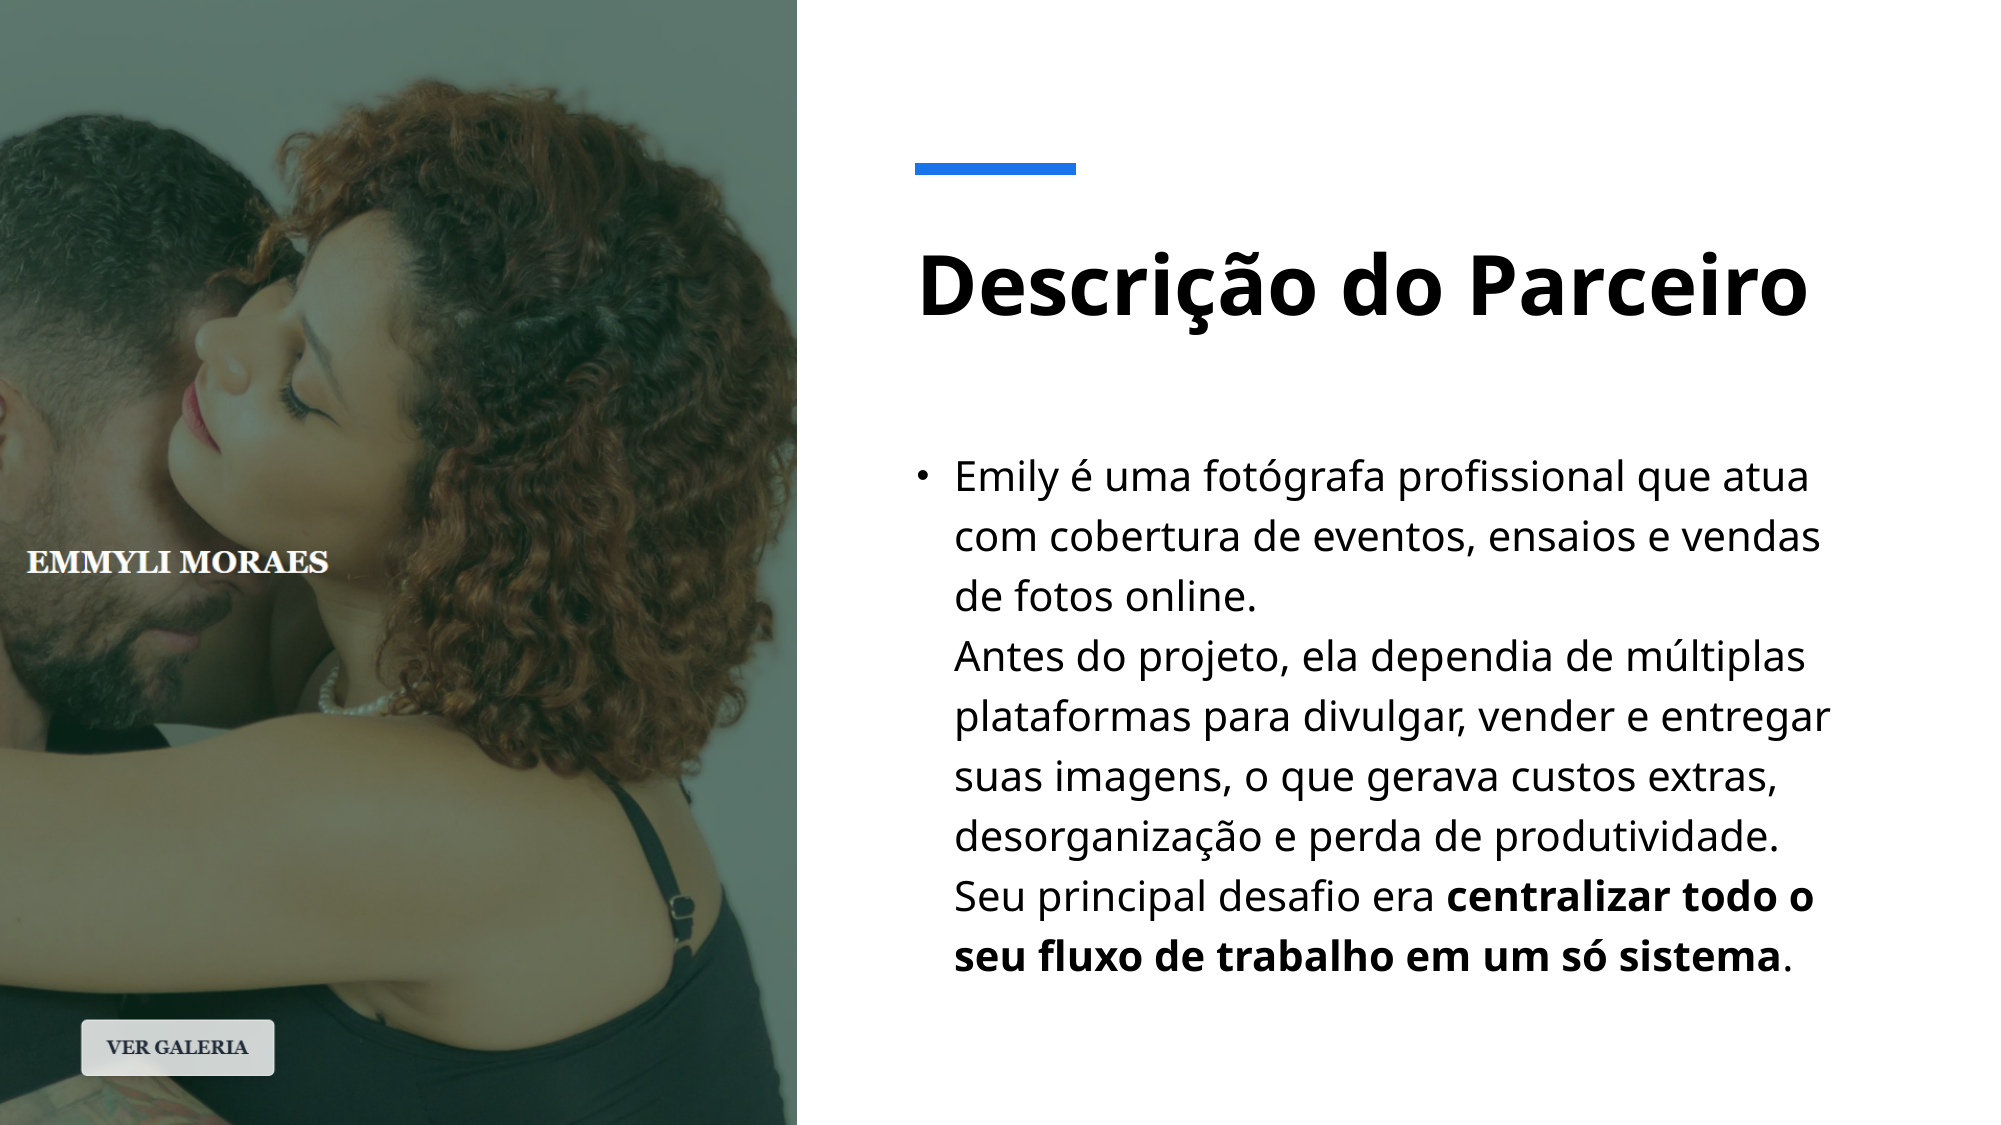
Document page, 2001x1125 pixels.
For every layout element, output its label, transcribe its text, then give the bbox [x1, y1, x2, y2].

picture [0, 0, 797, 1125]
title Descrição do Parceiro [901, 224, 1892, 405]
list Emily é uma fotógrafa profissional que atua com cobertura de eventos, ensaios e vendas de fotos online. Antes do projeto, ela dependia de múltiplas plataformas para divulgar, vender e entregar suas imagens, o que gerava custos extras, desorganização e perda de produtividade. Seu principal desafio era centralizar todo o seu fluxo de trabalho em um só sistema. [901, 431, 1892, 1034]
text_box [797, 0, 2000, 1125]
